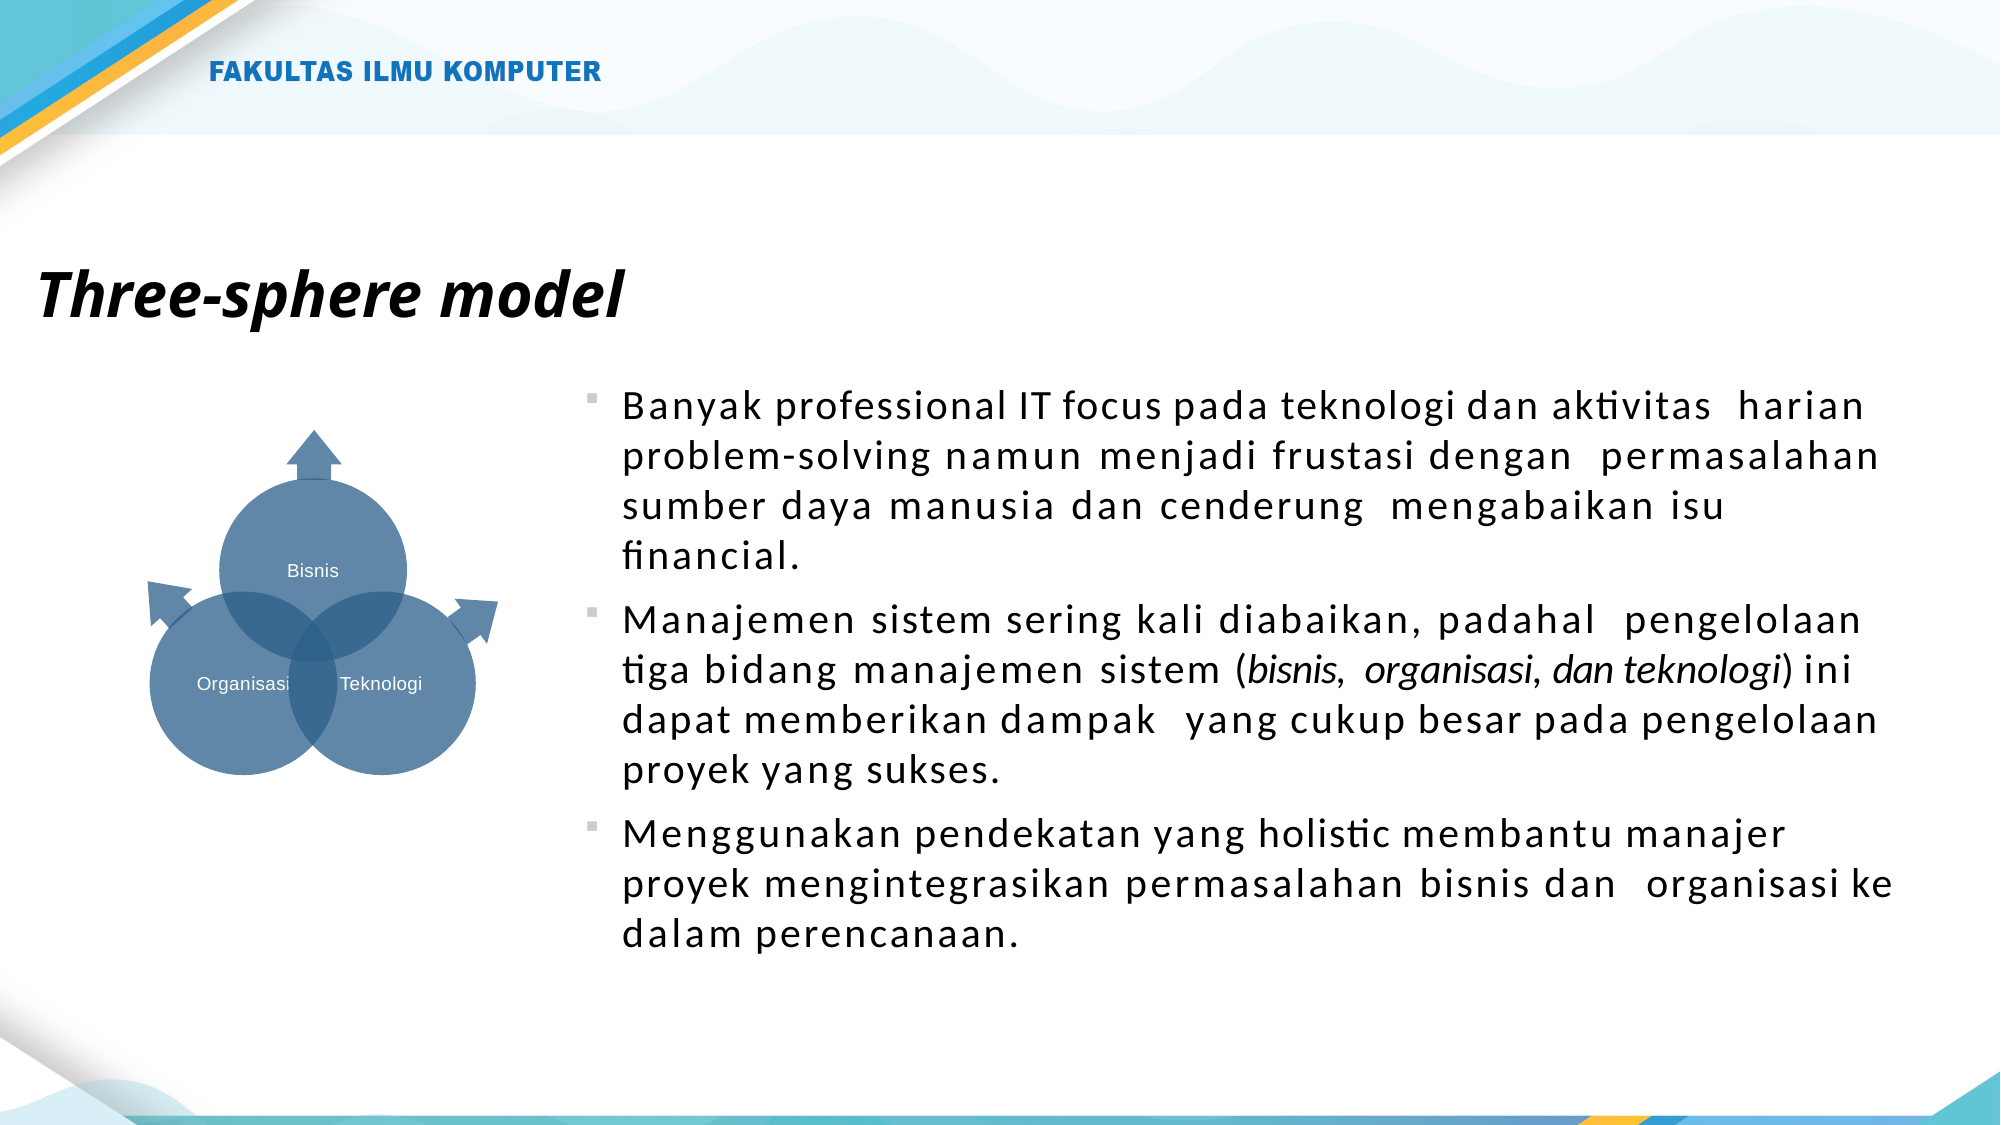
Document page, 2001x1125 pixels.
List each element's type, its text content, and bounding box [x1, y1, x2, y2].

text_box Three-sphere model [20, 246, 642, 349]
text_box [147, 429, 498, 776]
picture [0, 0, 2000, 1125]
text_box Banyak professional IT focus pada teknologi dan aktivitas harian problem-solving namun menjadi frustasi dengan permasalahan sumber daya manusia dan cenderung mengabaikan isu financial. Manajemen sistem sering kali diabaikan, padahal pengelolaan tiga bidang manajemen sistem (bisnis, organisasi, dan teknologi) ini dapat memberikan dampak yang cukup besar pada pengelolaan proyek yang sukses. Menggunakan pendekatan yang holistic membantu manajer proyek mengintegrasikan permasalahan bisnis dan organisasi ke dalam perencanaan. [567, 370, 1946, 964]
